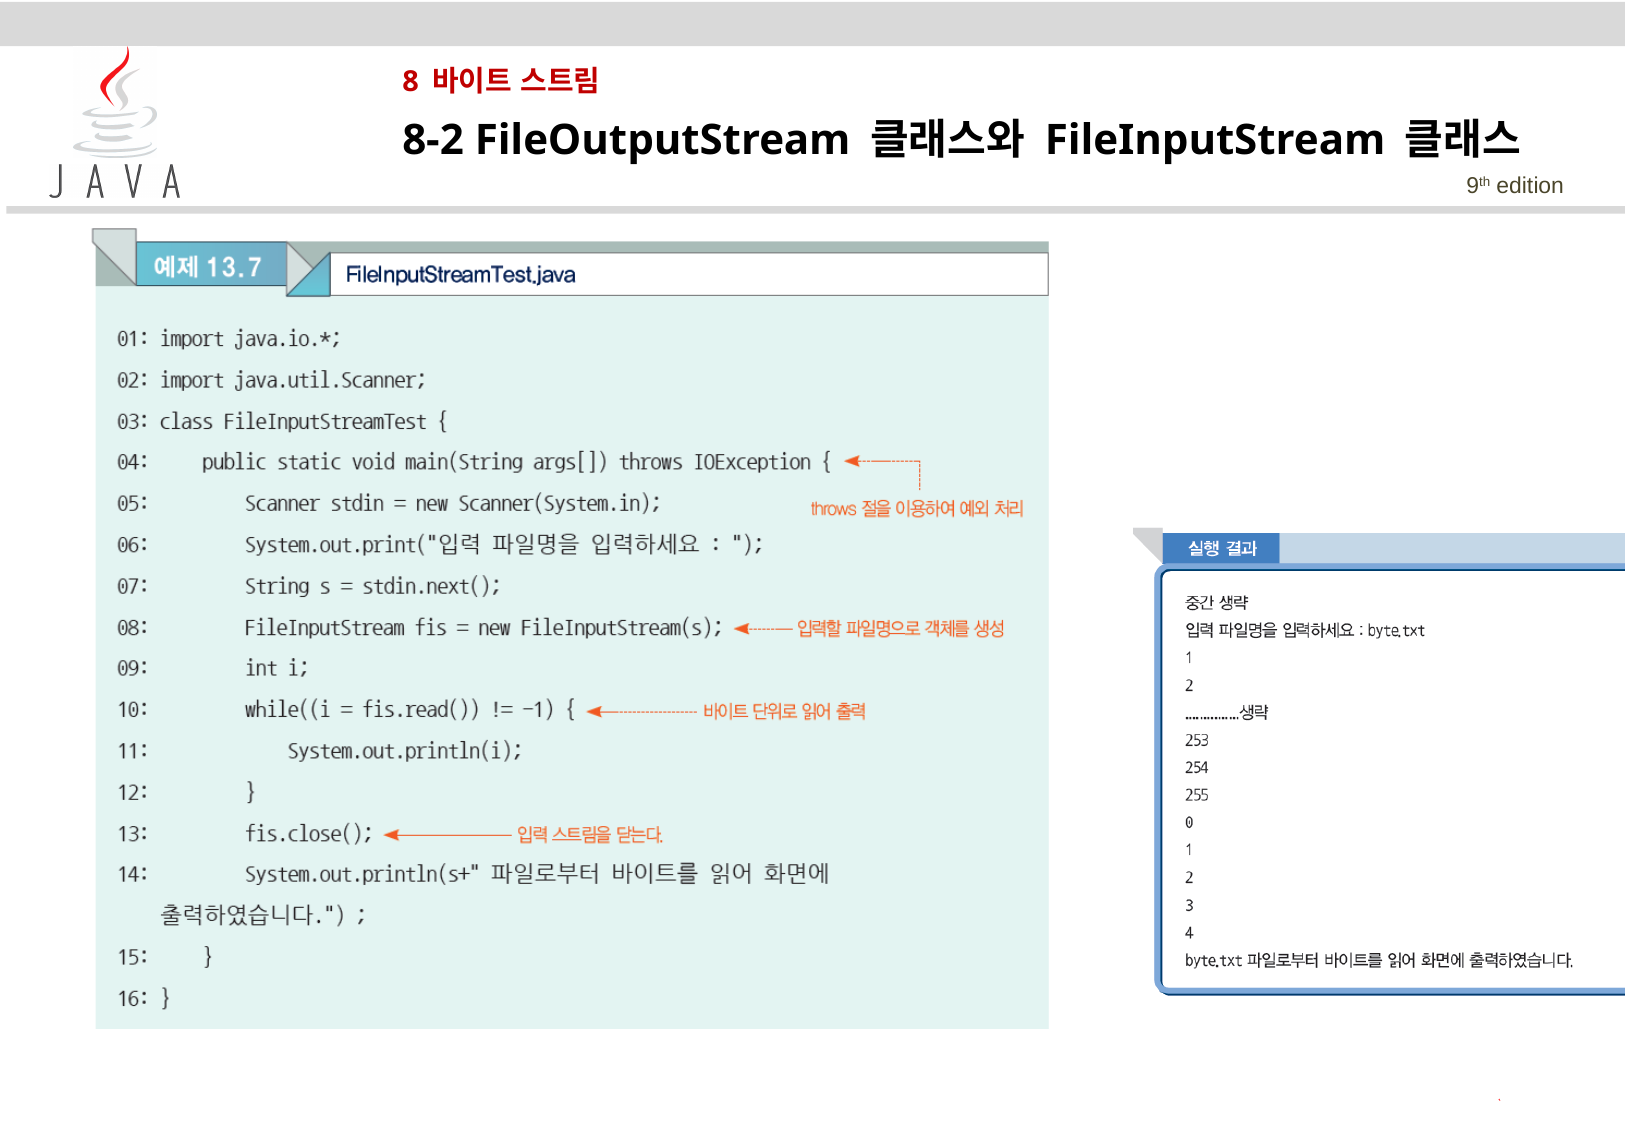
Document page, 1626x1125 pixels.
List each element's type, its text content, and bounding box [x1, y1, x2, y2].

picture [73, 46, 157, 158]
list 8-2 FileOutputStream 클래스와 FileInputStream 클래스 [387, 101, 1545, 171]
picture [1130, 524, 1625, 1101]
picture [87, 224, 1051, 1029]
title 8 바이트 스트림 [387, 54, 1393, 105]
picture [49, 164, 180, 198]
